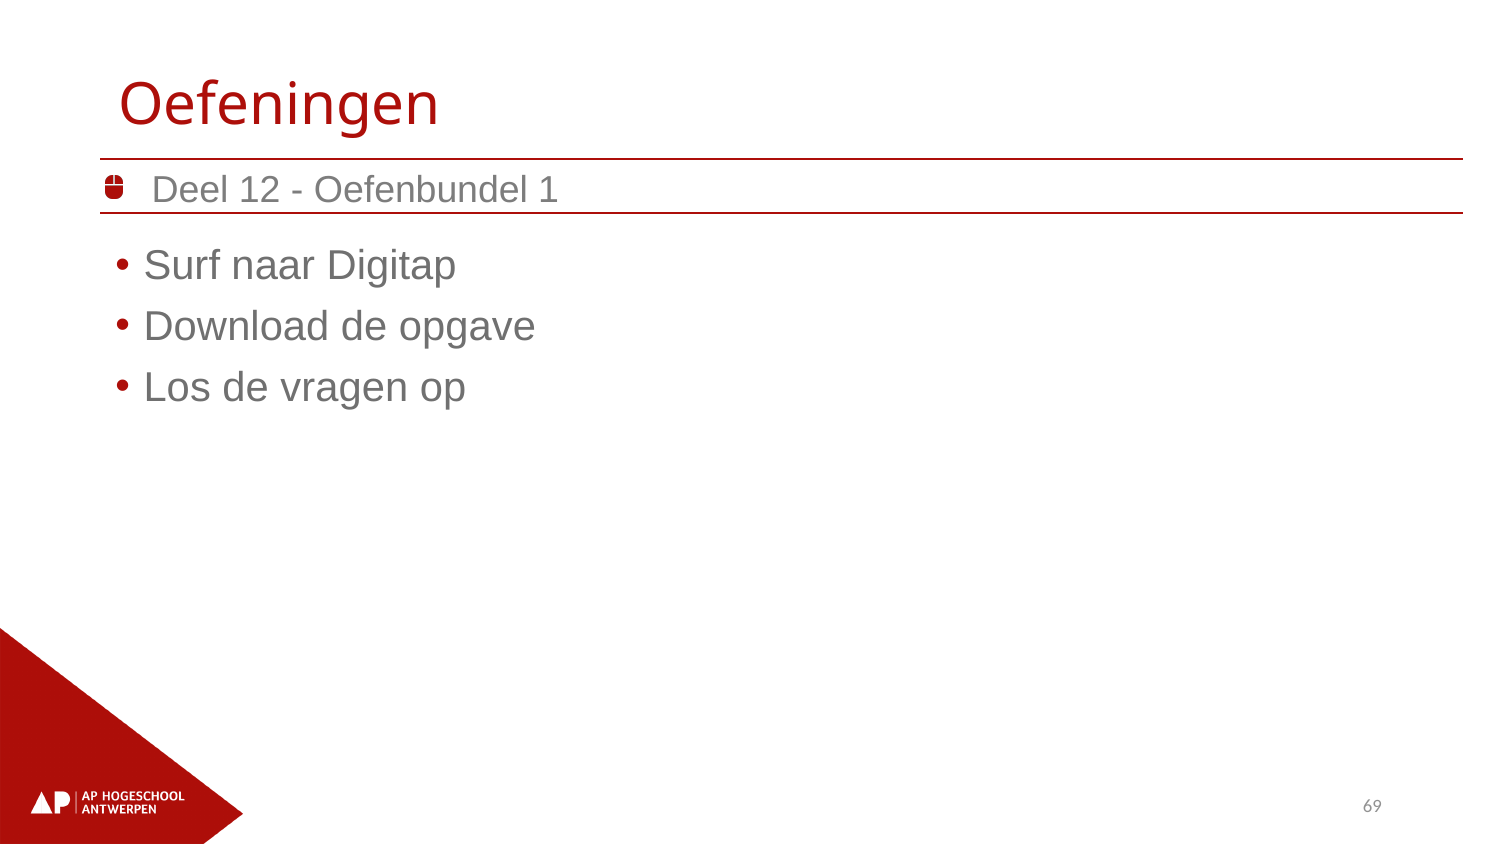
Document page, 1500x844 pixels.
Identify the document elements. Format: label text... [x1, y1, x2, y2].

picture [0, 623, 246, 844]
list Surf naar Digitap Download de opgave Los de vragen op [100, 236, 1395, 772]
title Oefeningen [103, 66, 1397, 141]
slide_number 69 [1263, 782, 1397, 827]
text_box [100, 158, 1463, 213]
